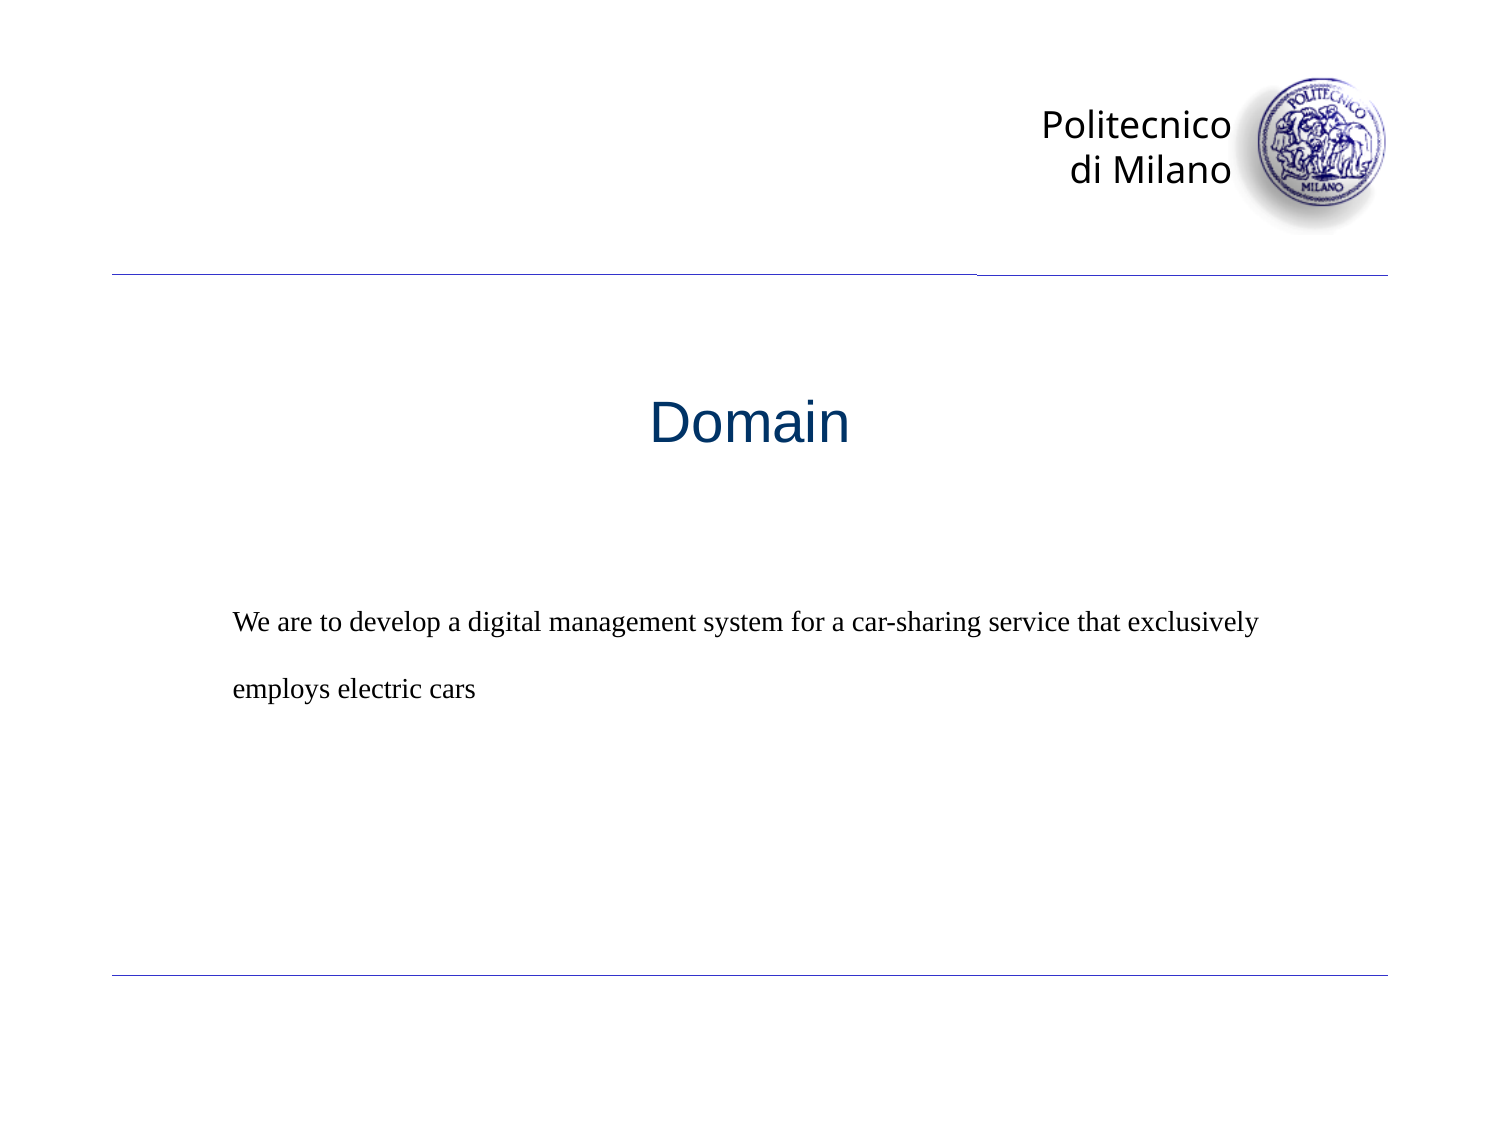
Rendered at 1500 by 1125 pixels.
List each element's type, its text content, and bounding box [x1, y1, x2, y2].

title Domain [111, 324, 1388, 513]
picture [1228, 65, 1416, 235]
list We are to develop a digital management system for a car-sharing service that exclusively employs electric cars [224, 561, 1276, 713]
